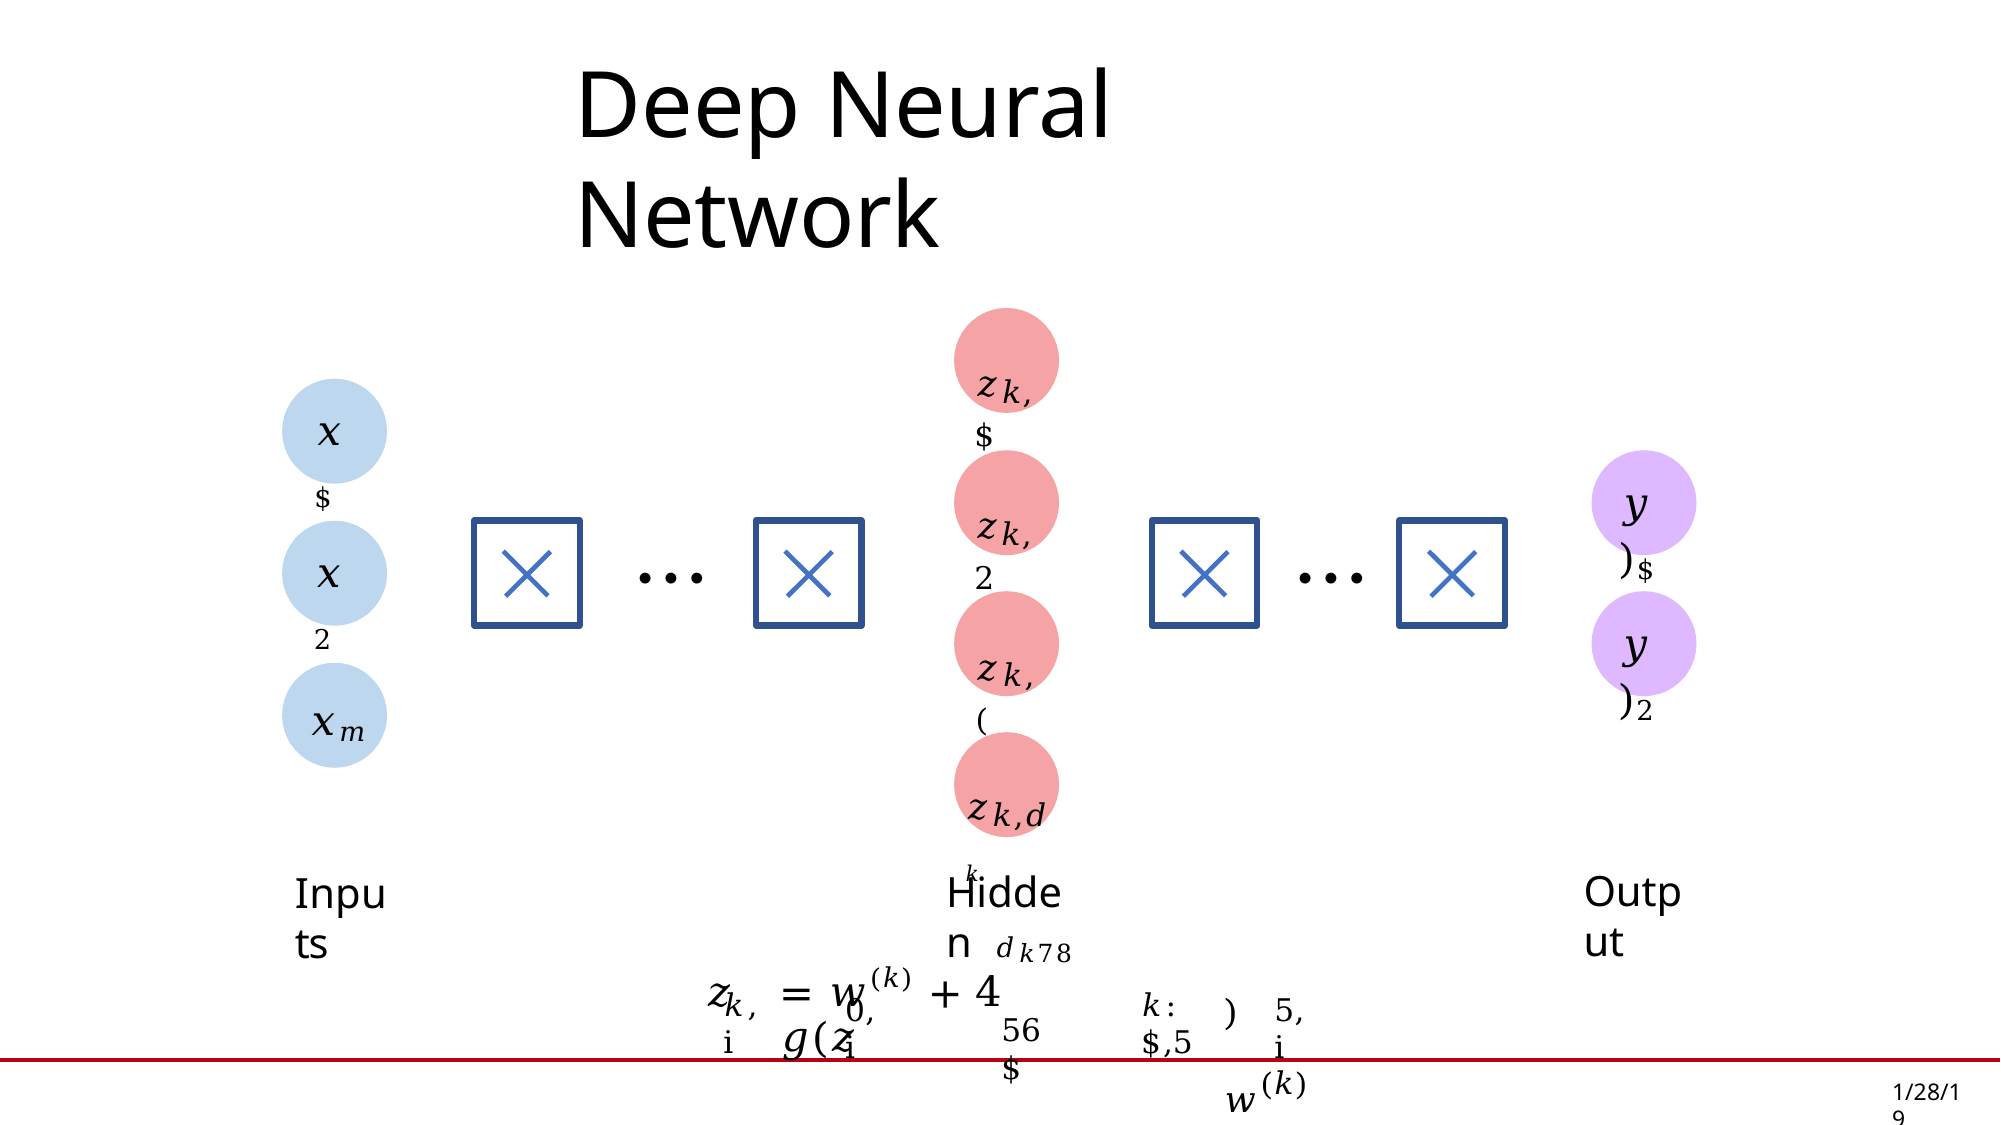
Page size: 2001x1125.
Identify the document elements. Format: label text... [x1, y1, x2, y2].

text_box 𝑘:$,5 [1139, 982, 1217, 1060]
text_box 𝑧𝑘,( [968, 622, 1044, 737]
text_box 𝑥2 [307, 544, 361, 656]
text_box [954, 454, 1060, 540]
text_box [1148, 517, 1261, 629]
text_box [282, 662, 388, 758]
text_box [1395, 517, 1509, 629]
text_box [282, 378, 388, 477]
text_box [954, 596, 1060, 681]
footer 1/28/19 [1890, 1077, 1965, 1125]
text_box 𝑦)2 [1612, 614, 1666, 726]
text_box ⋯ [1291, 516, 1367, 619]
text_box 𝑑𝑘78 𝑧 = 𝑤(𝑘) + 4 𝑔(𝑧 [698, 938, 1151, 1060]
text_box [1591, 591, 1697, 692]
text_box [1591, 450, 1697, 551]
text_box Hidden [944, 863, 1070, 938]
title Deep Neural Network [572, 44, 1428, 267]
text_box [282, 520, 388, 619]
text_box Inputs [293, 865, 395, 968]
text_box [954, 764, 958, 805]
text_box ) 𝑤(𝑘) [1217, 941, 1335, 1121]
text_box Output [1581, 862, 1707, 965]
text_box 𝑥𝑚 [302, 686, 366, 798]
text_box [954, 307, 1060, 398]
text_box 𝑦)$ [1612, 473, 1665, 585]
text_box ⋯ [631, 516, 707, 619]
text_box 𝑧𝑘,$ [968, 338, 1044, 454]
text_box 𝑧𝑘,𝑑𝑘 [958, 761, 1052, 886]
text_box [470, 517, 584, 629]
text_box 0,i [842, 1060, 883, 1065]
text_box 𝑧𝑘,2 [968, 481, 1044, 596]
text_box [752, 517, 866, 629]
text_box 𝑥$ [308, 402, 360, 514]
text_box 56$ [999, 1060, 1059, 1086]
text_box [959, 732, 1060, 811]
